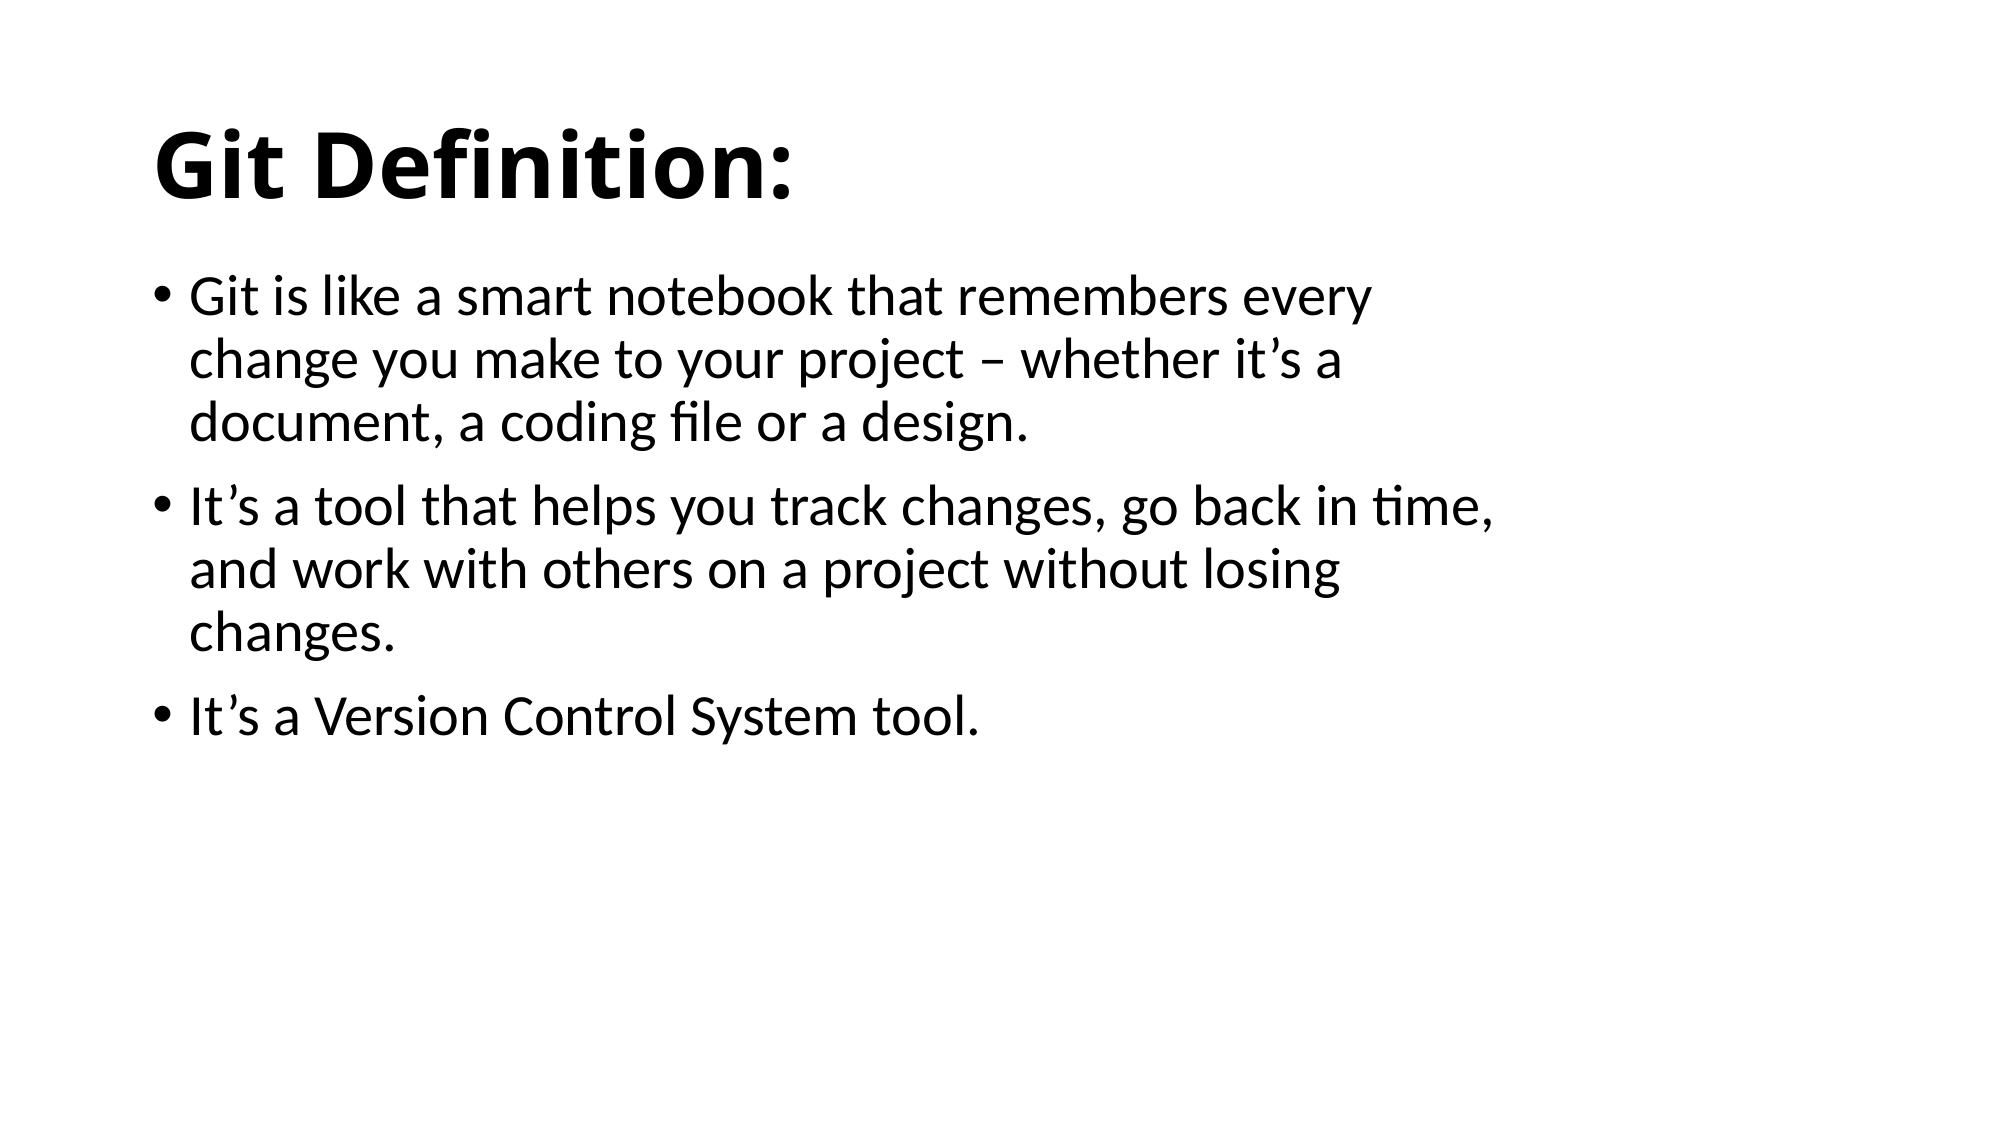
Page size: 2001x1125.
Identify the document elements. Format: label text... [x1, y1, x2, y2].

list Git is like a smart notebook that remembers every change you make to your project – whether it’s a document, a coding file or a design. It’s a tool that helps you track changes, go back in time, and work with others on a project without losing changes. It’s a Version Control System tool. [137, 258, 1544, 1014]
title Git Definition: [137, 59, 1863, 278]
